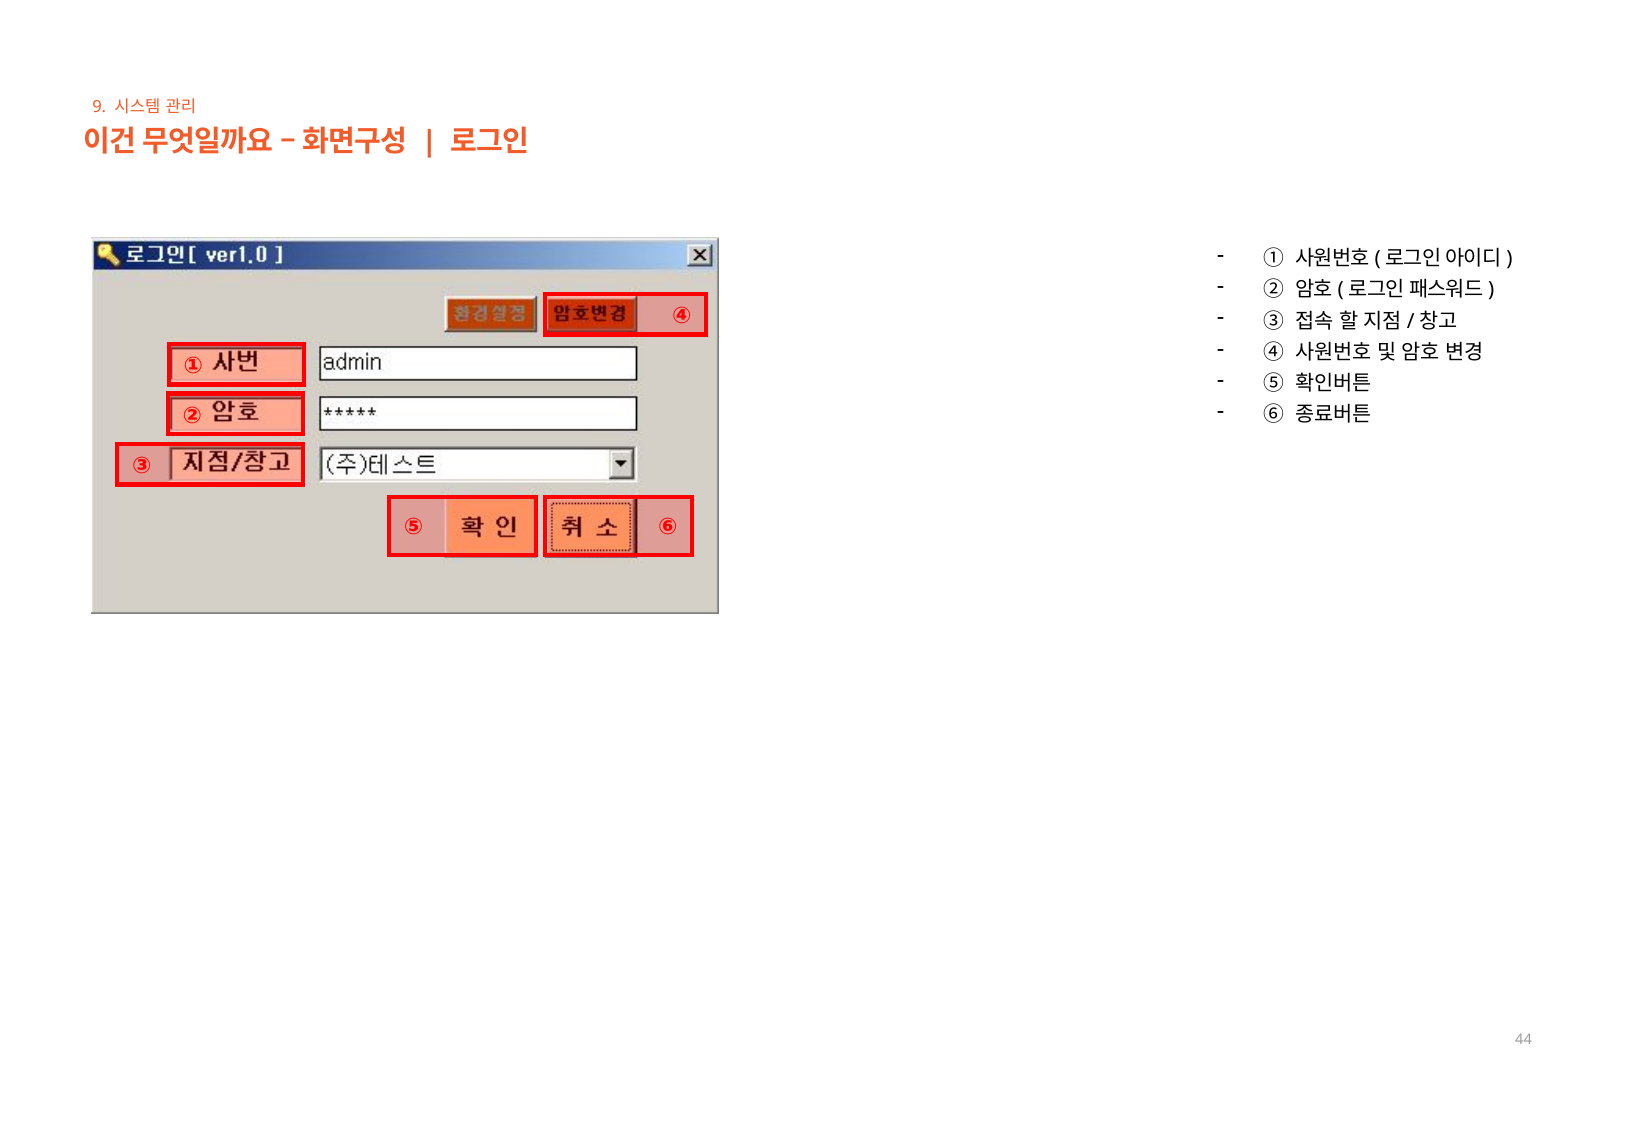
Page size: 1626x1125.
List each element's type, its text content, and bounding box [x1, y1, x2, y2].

slide_number 44 [1183, 1030, 1532, 1091]
text_box 9. 시스템 관리 [92, 95, 197, 116]
text_box ① 사원번호(로그인 아이디) ② 암호(로그인 패스워드) ③ 접속 할 지점/창고 ④ 사원번호 및 암호 변경 ⑤ 확인버튼 ⑥ 종료버튼 [1202, 237, 1600, 434]
text_box 이건 무엇일까요 – 화면구성 | 로그인 [83, 122, 530, 158]
picture [91, 237, 719, 614]
